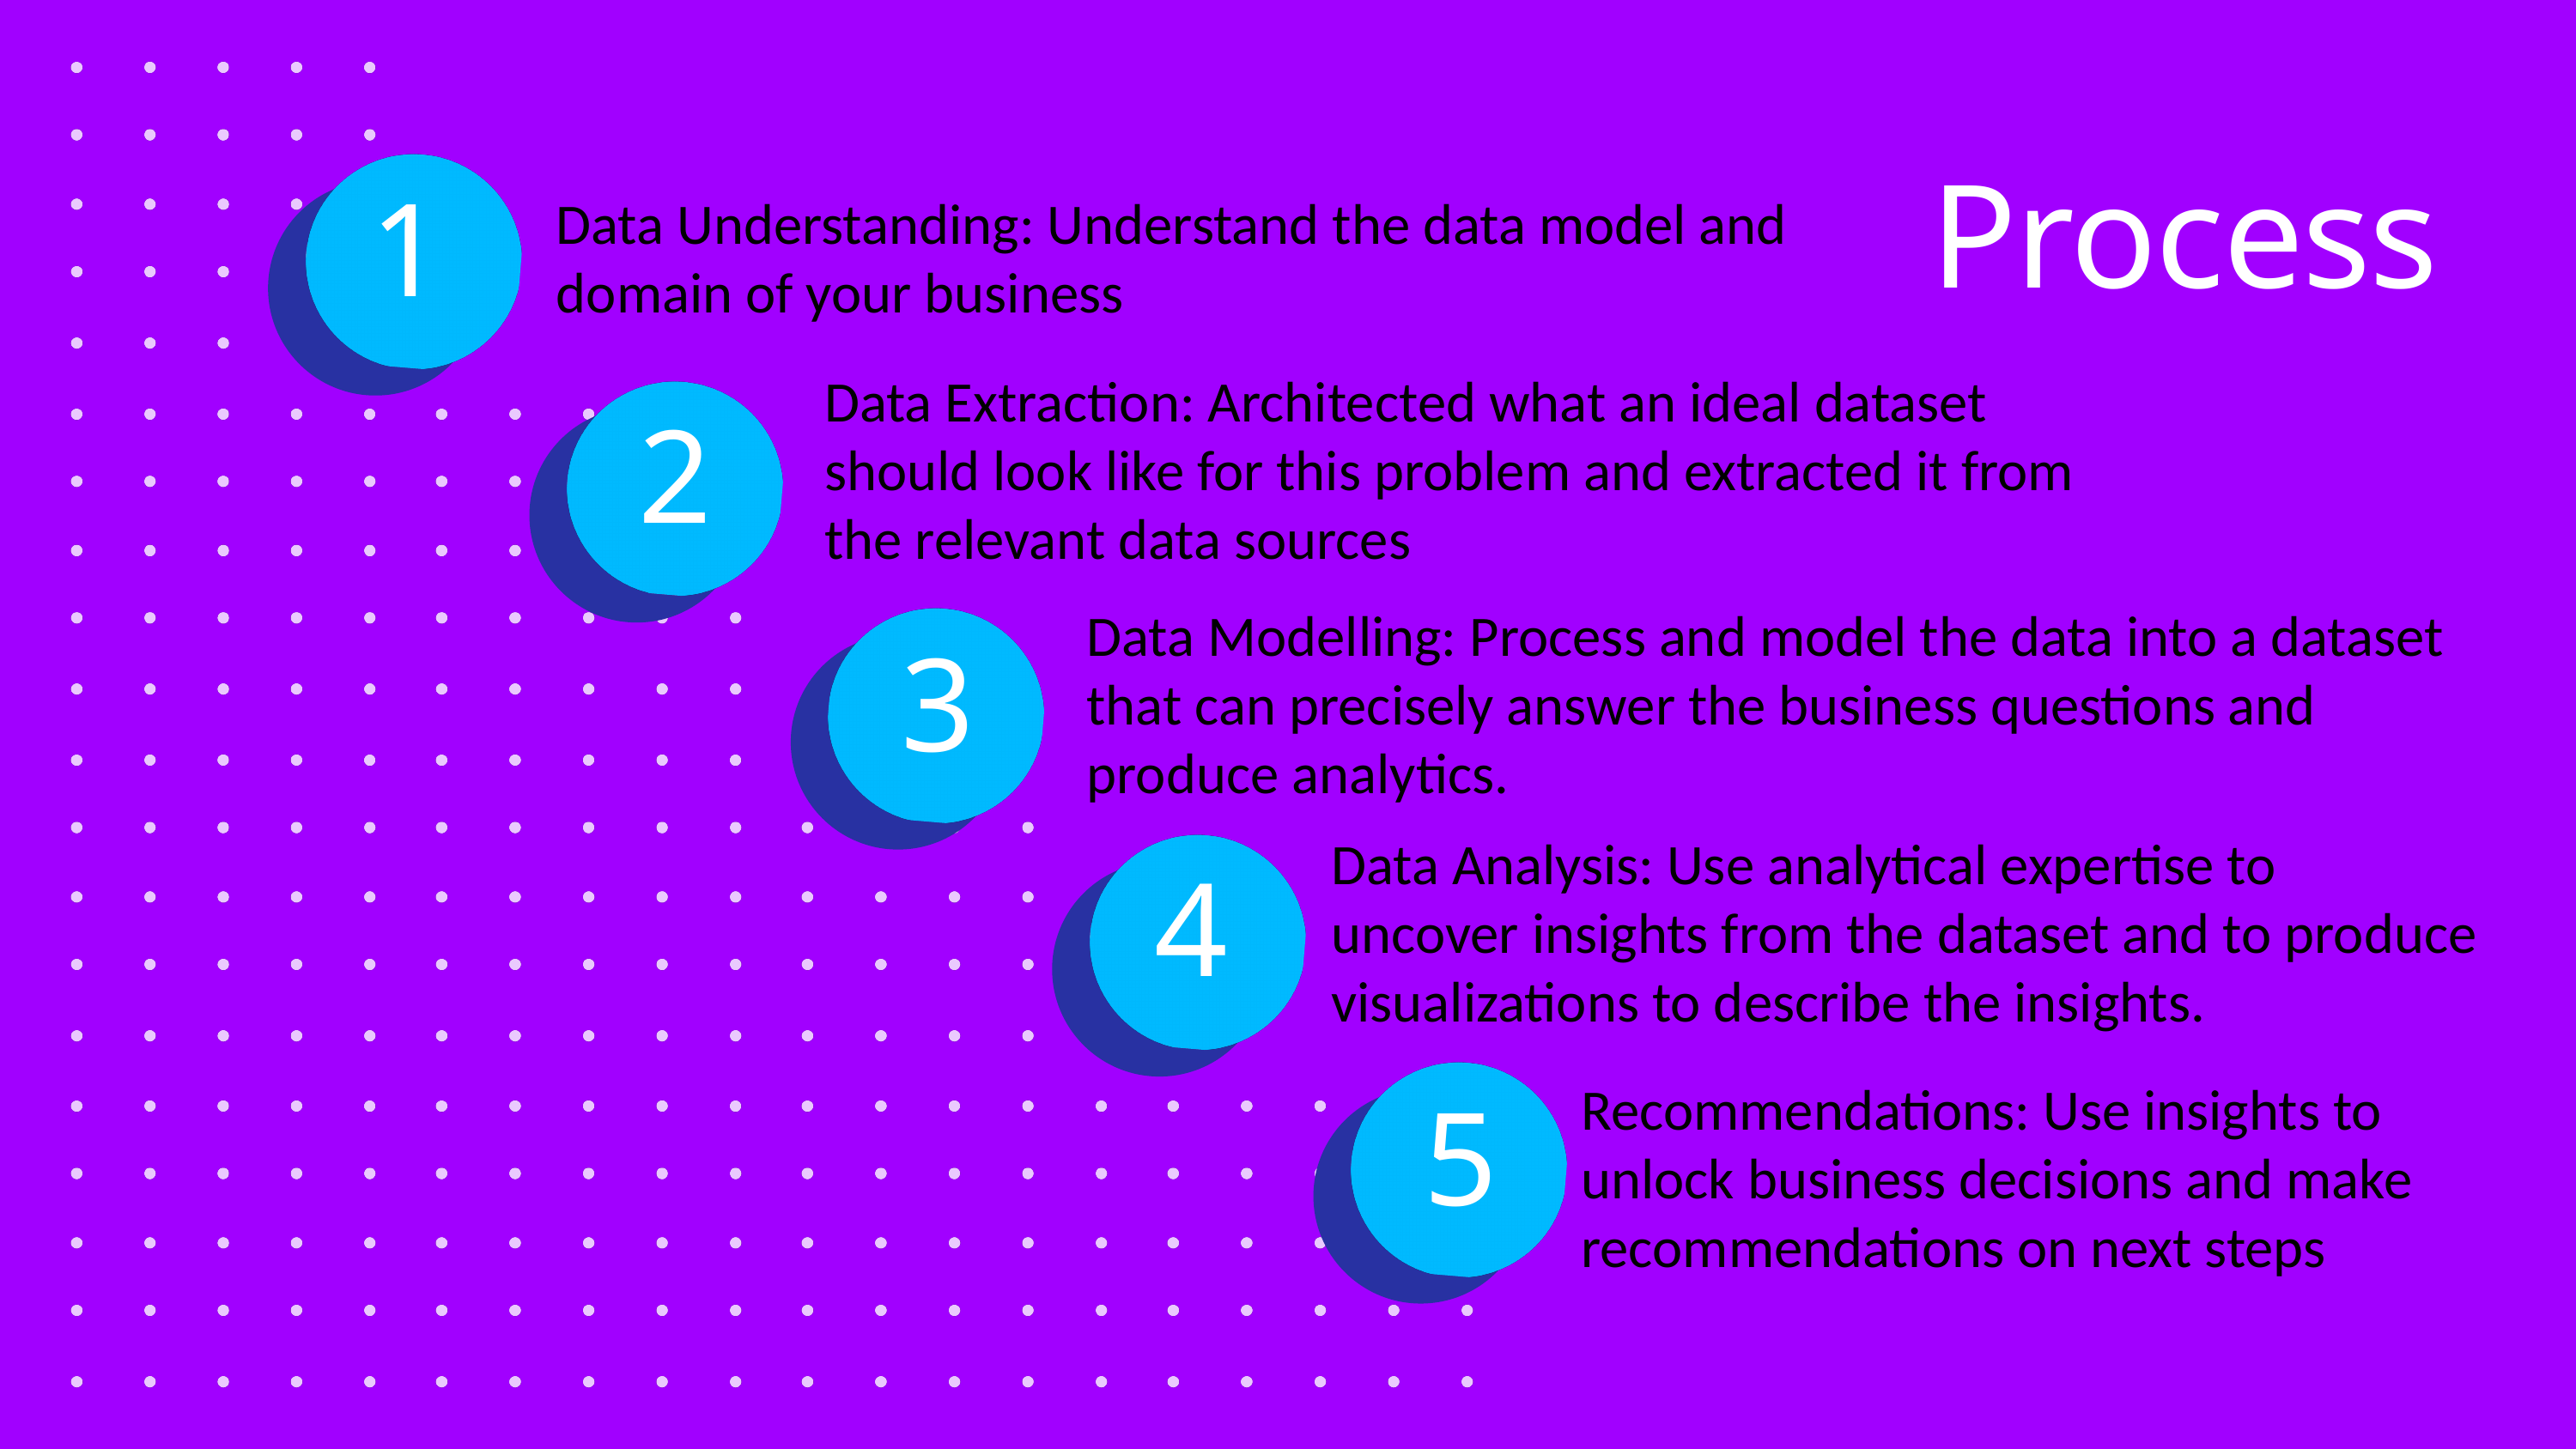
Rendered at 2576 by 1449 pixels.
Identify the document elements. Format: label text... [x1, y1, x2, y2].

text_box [1052, 825, 1314, 1077]
text_box Data Understanding: Understand the data model and domain of your business [1480, 180, 1868, 331]
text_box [790, 598, 1053, 850]
text_box Recommendations: Use insights to unlock business decisions and make recommendations on next steps [1579, 1066, 2505, 1285]
text_box Data Extraction: Architected what an ideal dataset should look like for this problem and extracted it from the relevant data sources [1480, 358, 2136, 577]
text_box Process [1502, 144, 2439, 317]
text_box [1313, 1052, 1576, 1304]
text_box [62, 57, 1478, 1392]
text_box Data Modelling: Process and model the data into a dataset that can precisely answer the business questions and produce analytics. [1480, 592, 2469, 812]
text_box Data Analysis: Use analytical expertise to uncover insights from the dataset and to produce visualizations to describe the insights. [1480, 821, 2490, 1040]
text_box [529, 371, 792, 623]
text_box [267, 144, 530, 396]
